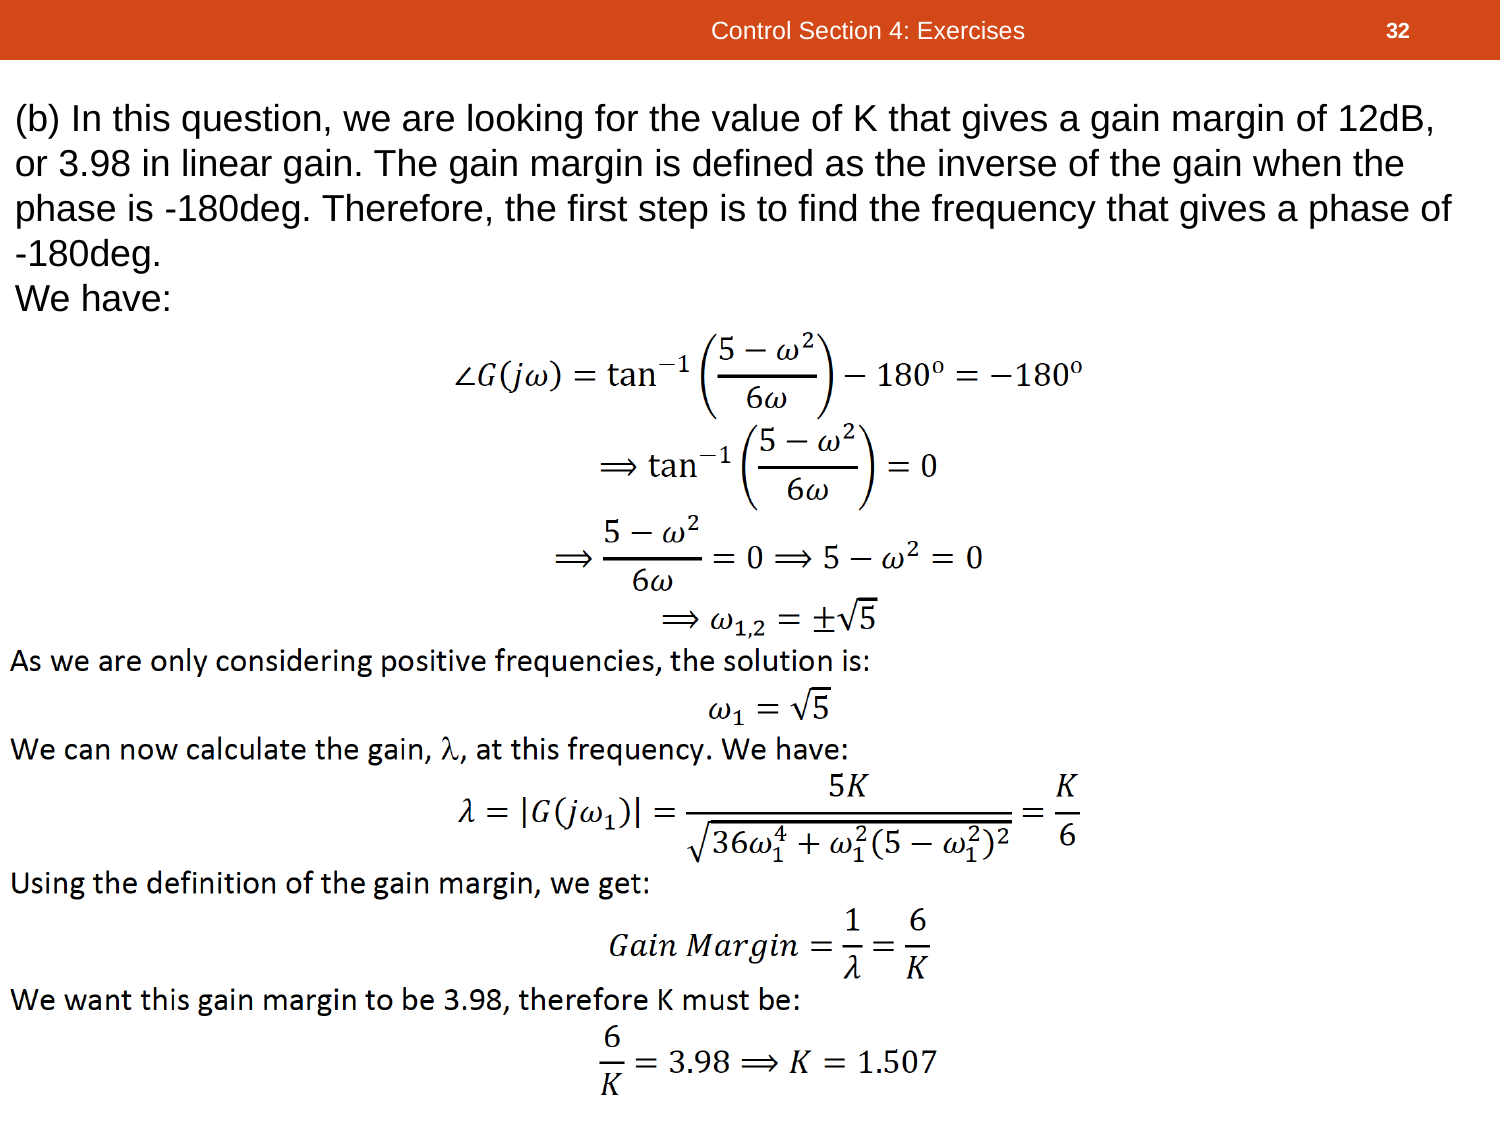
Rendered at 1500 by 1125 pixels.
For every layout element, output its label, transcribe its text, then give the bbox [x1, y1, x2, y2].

footer Control Section 4: Exercises [374, 3, 1297, 57]
slide_number 32 [1297, 3, 1425, 57]
text_box (b) In this question, we are looking for the value of K that gives a gain margin of 12dB, or 3.98 in linear gain. The gain margin is defined as the inverse of the gain when the phase is -180deg. Therefore, the first step is to find the frequency that gives a phase of -180deg. We have: [0, 86, 1471, 326]
picture [0, 328, 1500, 1123]
